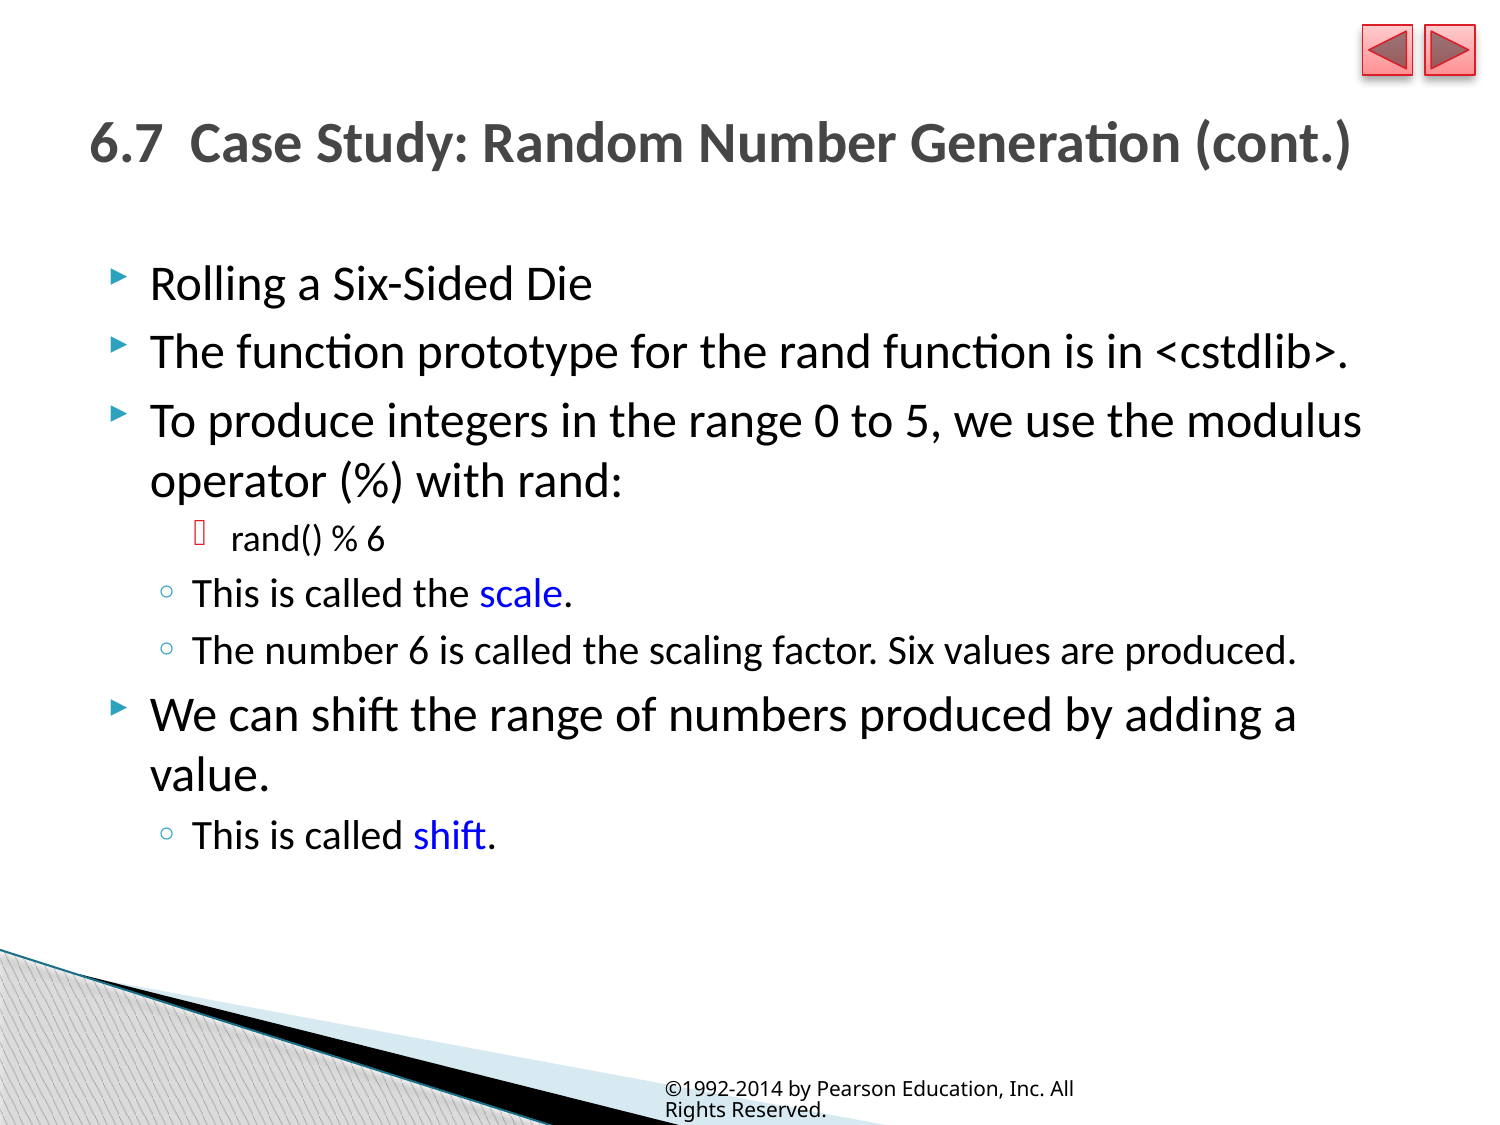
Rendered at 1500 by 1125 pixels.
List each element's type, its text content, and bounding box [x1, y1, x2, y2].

footer ©1992-2014 by Pearson Education, Inc. All Rights Reserved. [650, 1051, 1105, 1112]
list Rolling a Six-Sided Die The function prototype for the rand function is in <cstdlib>. To produce integers in the range 0 to 5, we use the modulus operator (%) with rand: rand() % 6 This is called the scale. The number 6 is called the scaling factor. Six values are produced. We can shift the range of numbers produced by adding a value. This is called shift. [75, 242, 1425, 986]
title 6.7 Case Study: Random Number Generation (cont.) [75, 45, 1425, 233]
